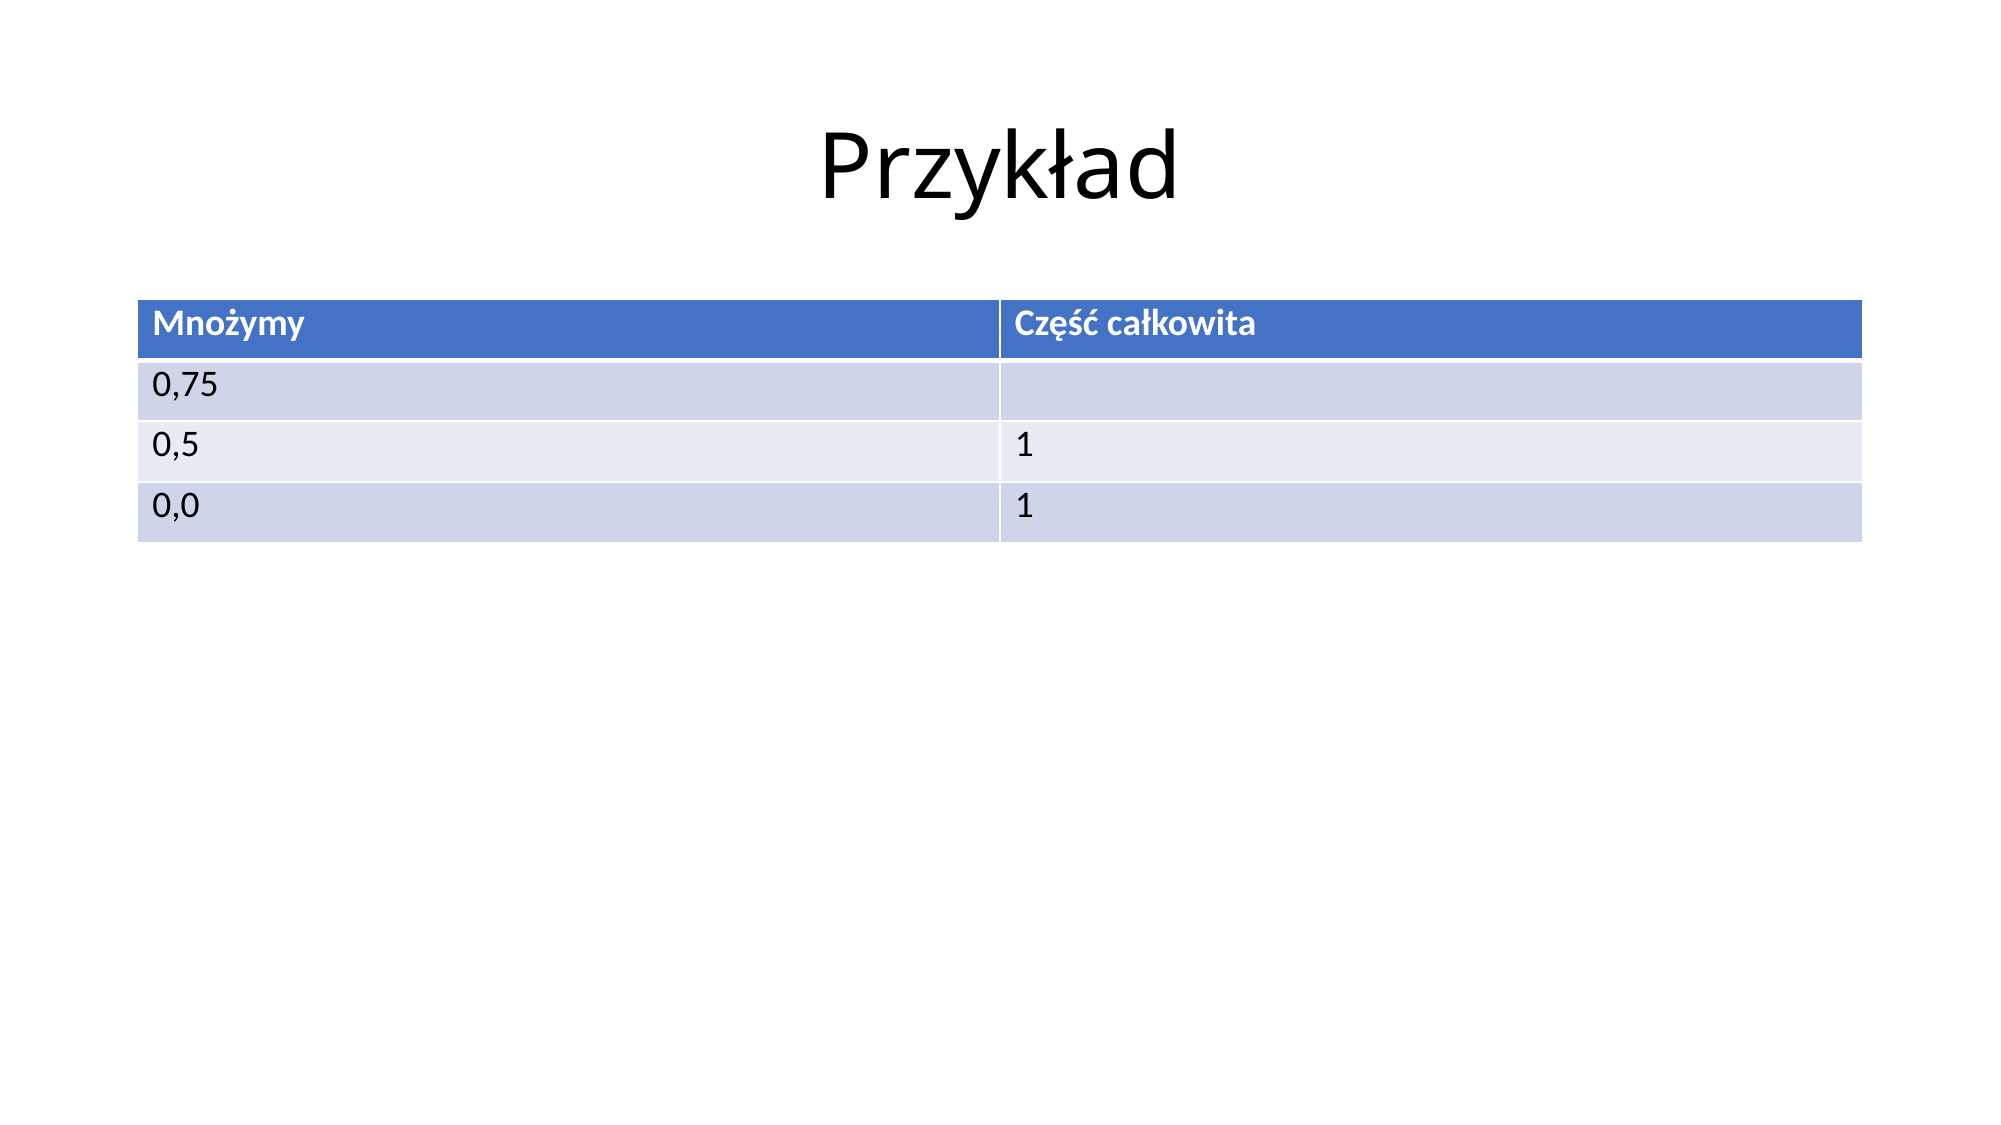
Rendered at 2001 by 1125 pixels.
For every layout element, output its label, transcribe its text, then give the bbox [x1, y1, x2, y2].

table_header Część całkowita [1001, 300, 1862, 358]
table_cell 1 [1001, 422, 1862, 481]
table_cell 1 [1001, 483, 1862, 542]
table_cell [1001, 363, 1862, 420]
table_cell 0,75 [138, 363, 999, 420]
table_cell 0,0 [138, 483, 999, 542]
table_cell 0,5 [138, 422, 999, 481]
title Przykład [137, 59, 1863, 278]
table_header Mnożymy [138, 300, 999, 358]
